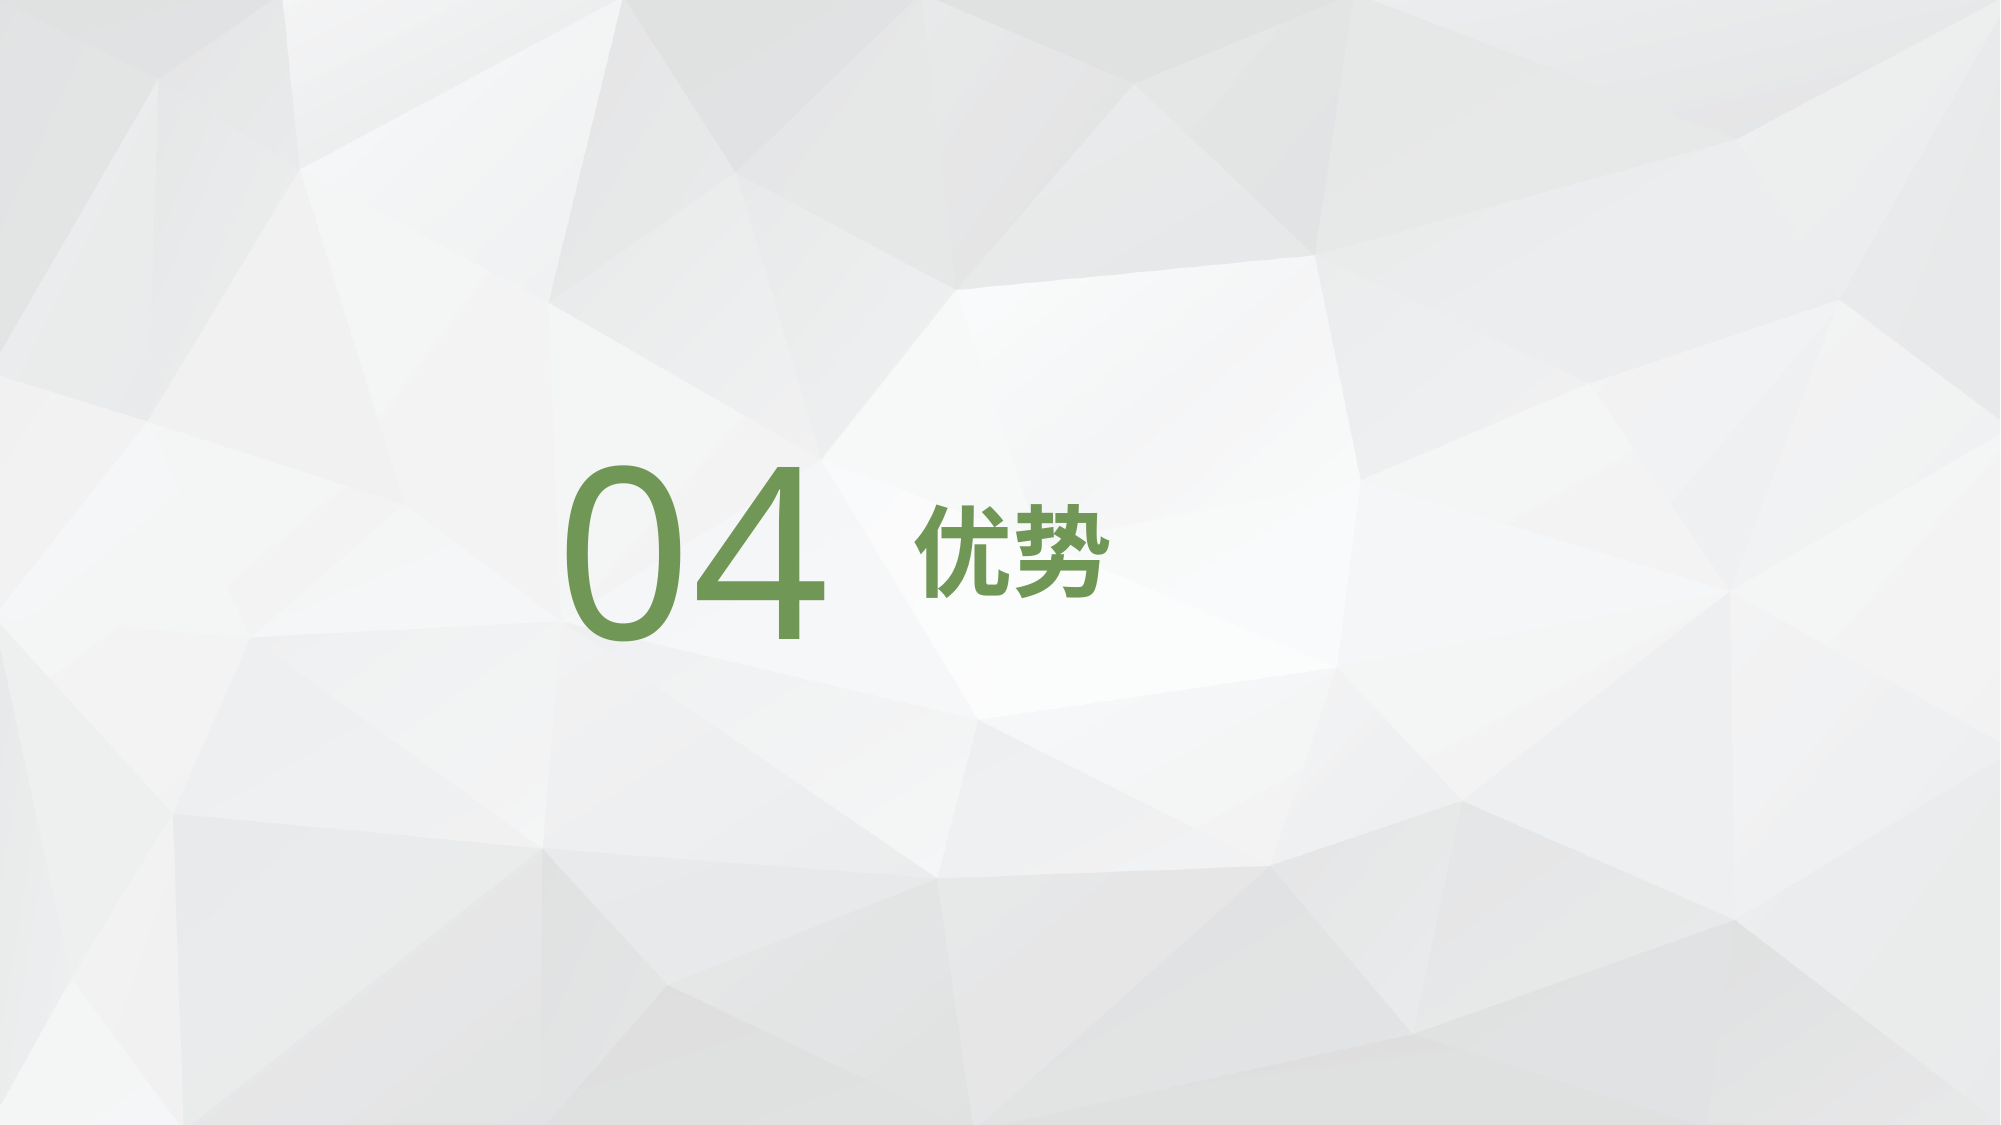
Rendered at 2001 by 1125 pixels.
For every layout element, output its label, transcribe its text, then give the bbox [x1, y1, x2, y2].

text_box 优势 [897, 482, 2000, 643]
picture [0, 0, 2001, 1125]
text_box 04 [540, 392, 898, 733]
